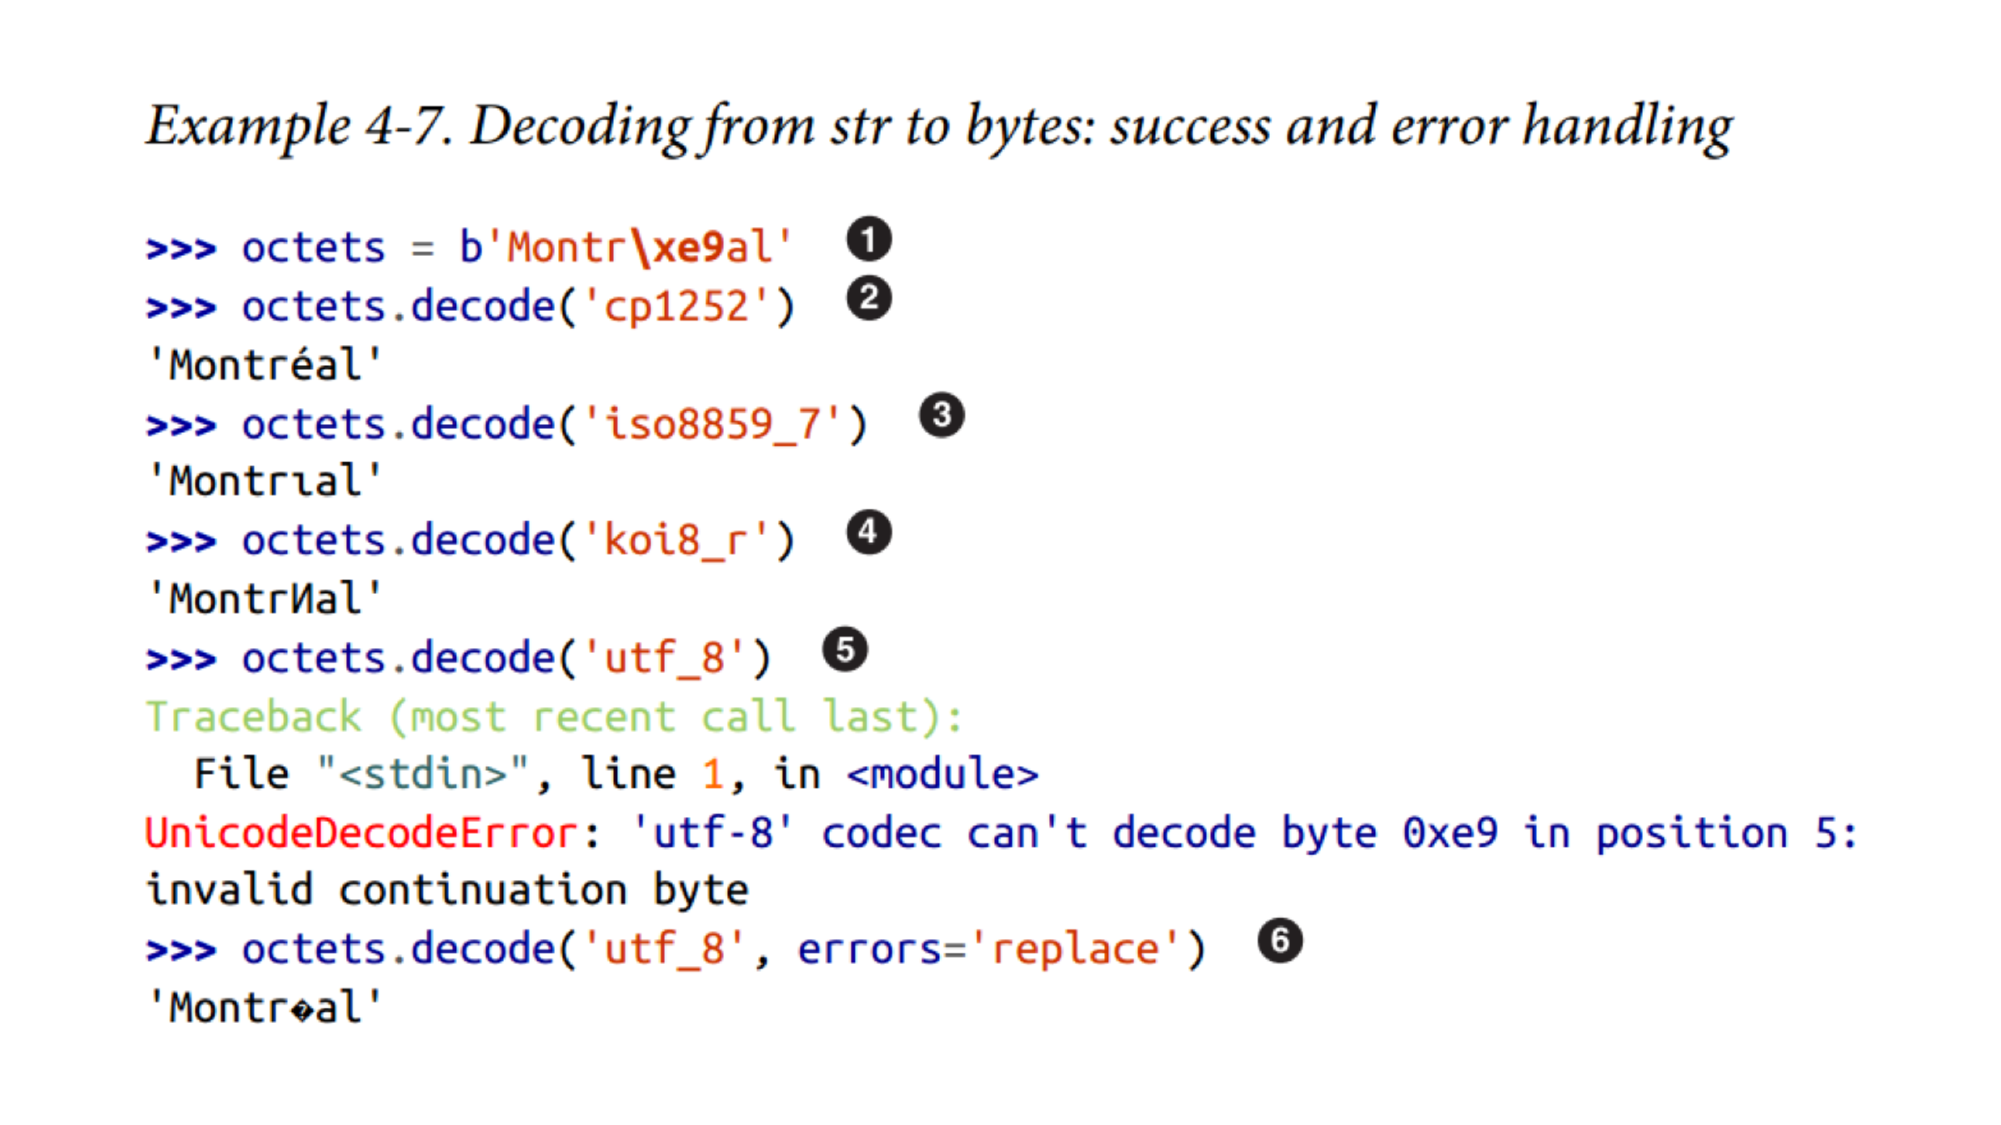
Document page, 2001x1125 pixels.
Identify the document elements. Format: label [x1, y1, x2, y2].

picture [119, 72, 1881, 1053]
